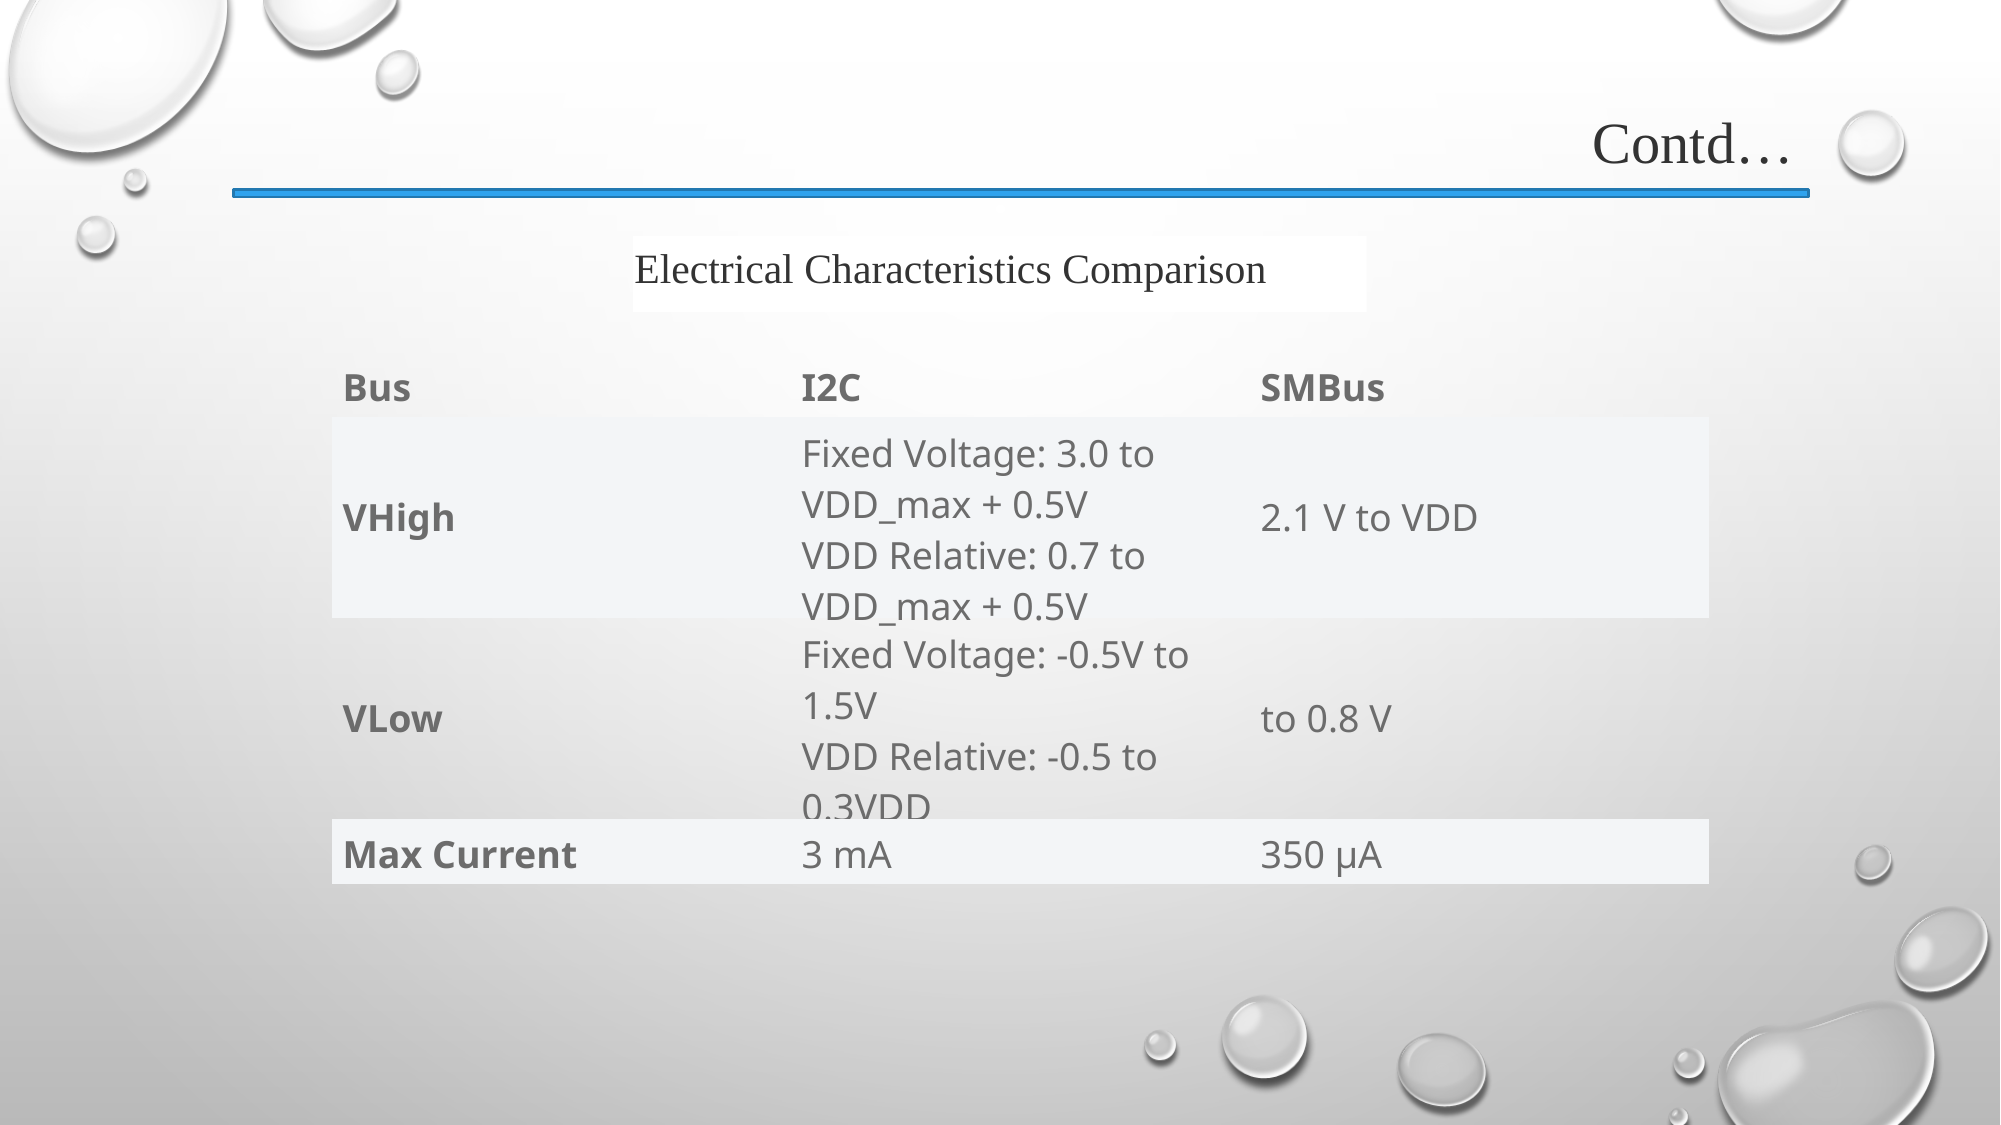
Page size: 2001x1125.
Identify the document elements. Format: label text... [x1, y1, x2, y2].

table_header Bus [332, 351, 791, 417]
text_box [232, 188, 1810, 198]
table_cell 3 mA [791, 819, 1250, 884]
text_box Electrical Characteristics Comparison [633, 236, 1367, 312]
table_cell Fixed Voltage: 3.0 to VDD_max + 0.5V VDD Relative: 0.7 to VDD_max + 0.5V [791, 417, 1250, 618]
table_cell VLow [332, 618, 791, 819]
text_box Contd… [233, 97, 1809, 183]
table_header I2C [791, 351, 1250, 417]
picture [0, 0, 2000, 1125]
table_cell VHigh [332, 417, 791, 618]
table_cell 350 µA [1250, 819, 1709, 884]
table_cell Fixed Voltage: -0.5V to 1.5V VDD Relative: -0.5 to 0.3VDD [791, 618, 1250, 819]
table_header SMBus [1250, 351, 1709, 417]
table_cell Max Current [332, 819, 791, 884]
table_cell to 0.8 V [1250, 618, 1709, 819]
table_cell 2.1 V to VDD [1250, 417, 1709, 618]
